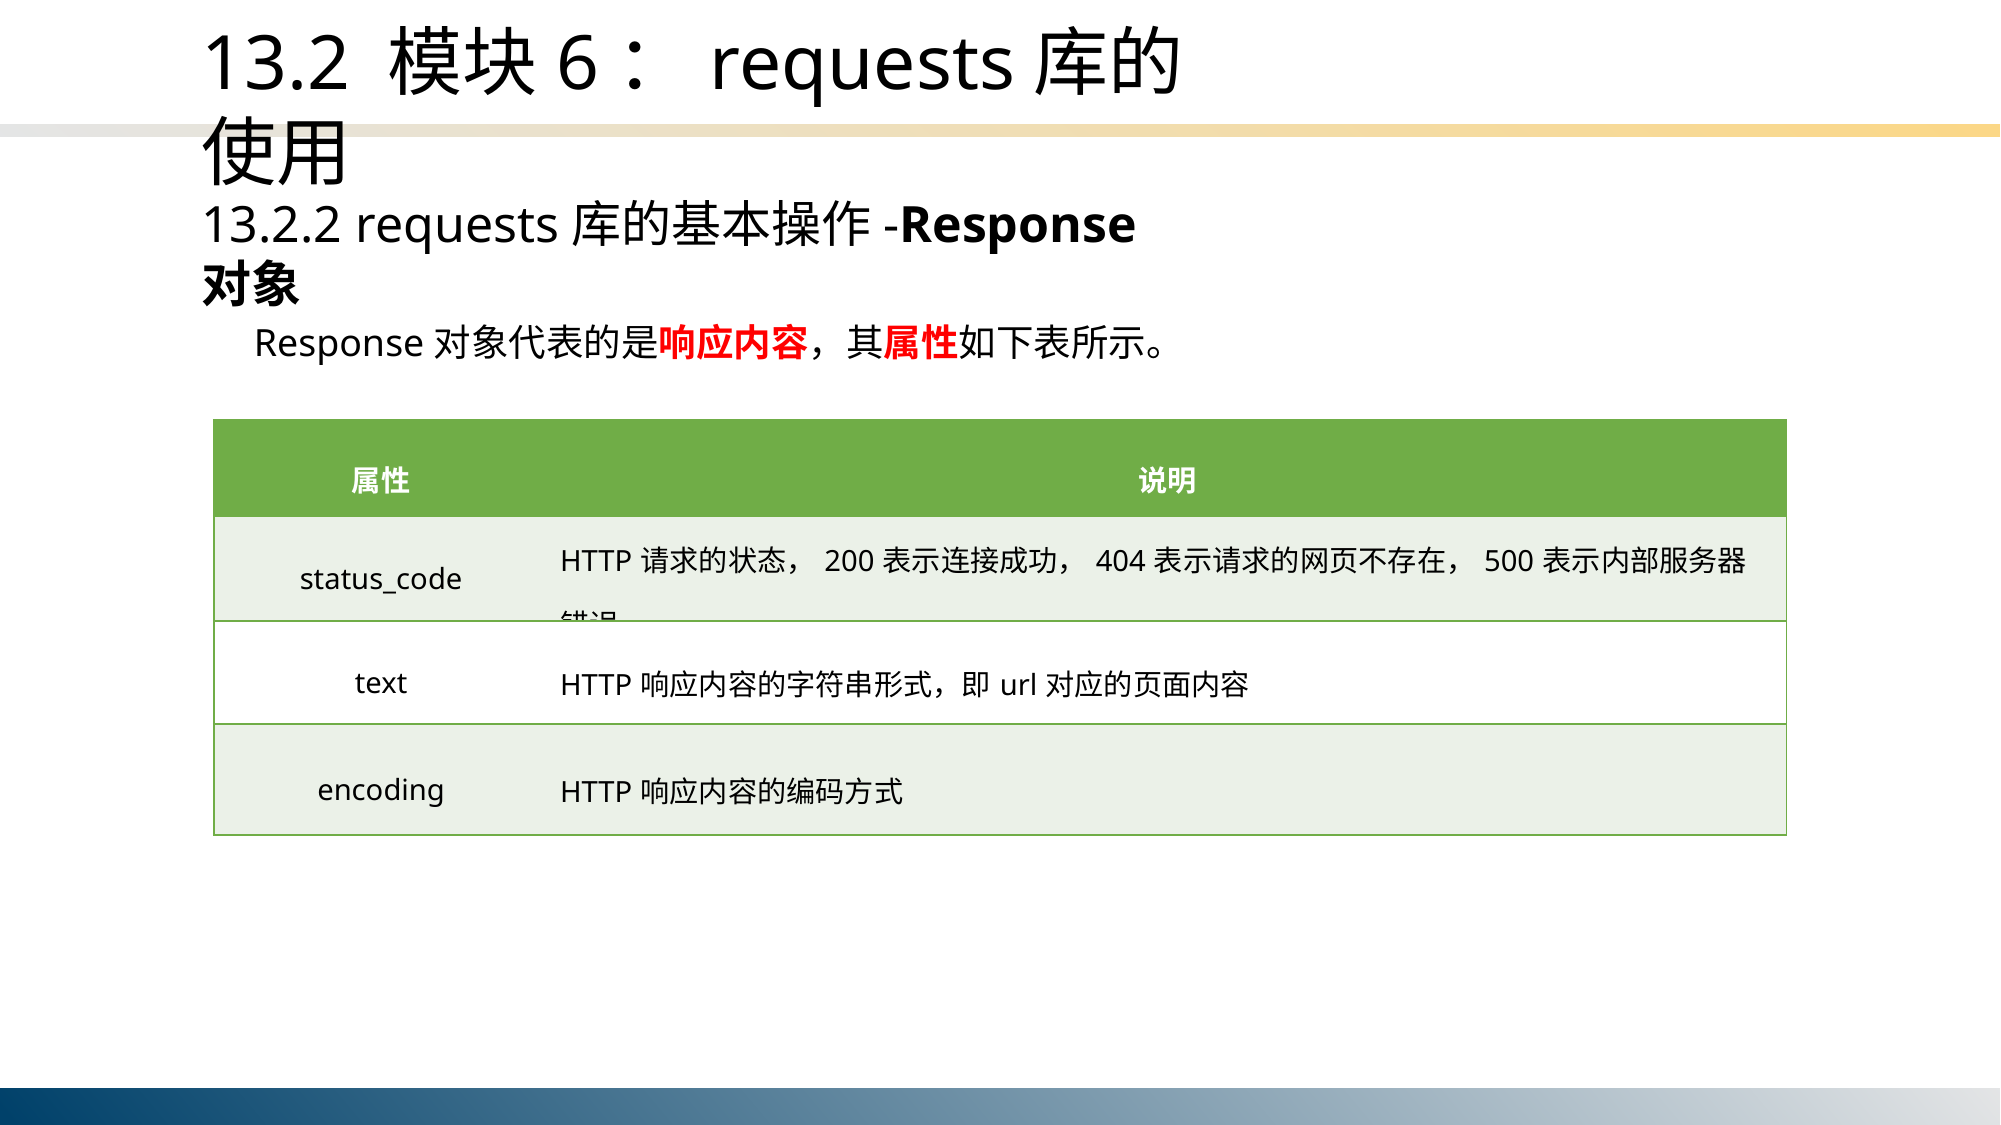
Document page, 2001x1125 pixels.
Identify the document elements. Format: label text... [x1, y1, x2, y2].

text_box Response对象代表的是响应内容，其属性如下表所示。 [136, 289, 1751, 372]
text_box 13.2 模块6：requests库的使用 [186, 7, 1230, 203]
table_cell encoding [215, 725, 549, 834]
table_cell HTTP响应内容的编码方式 [549, 725, 1786, 834]
table_cell HTTP响应内容的字符串形式，即url对应的页面内容 [549, 622, 1786, 723]
text_box 13.2.2 requests库的基本操作-Response对象 [186, 184, 1185, 289]
table_cell text [215, 622, 549, 723]
table_header 说明 [549, 421, 1786, 515]
table_header 属性 [215, 421, 549, 515]
table_cell HTTP请求的状态，200表示连接成功，404表示请求的网页不存在，500表示内部服务器错误 [549, 517, 1786, 620]
table_cell status_code [215, 517, 549, 620]
